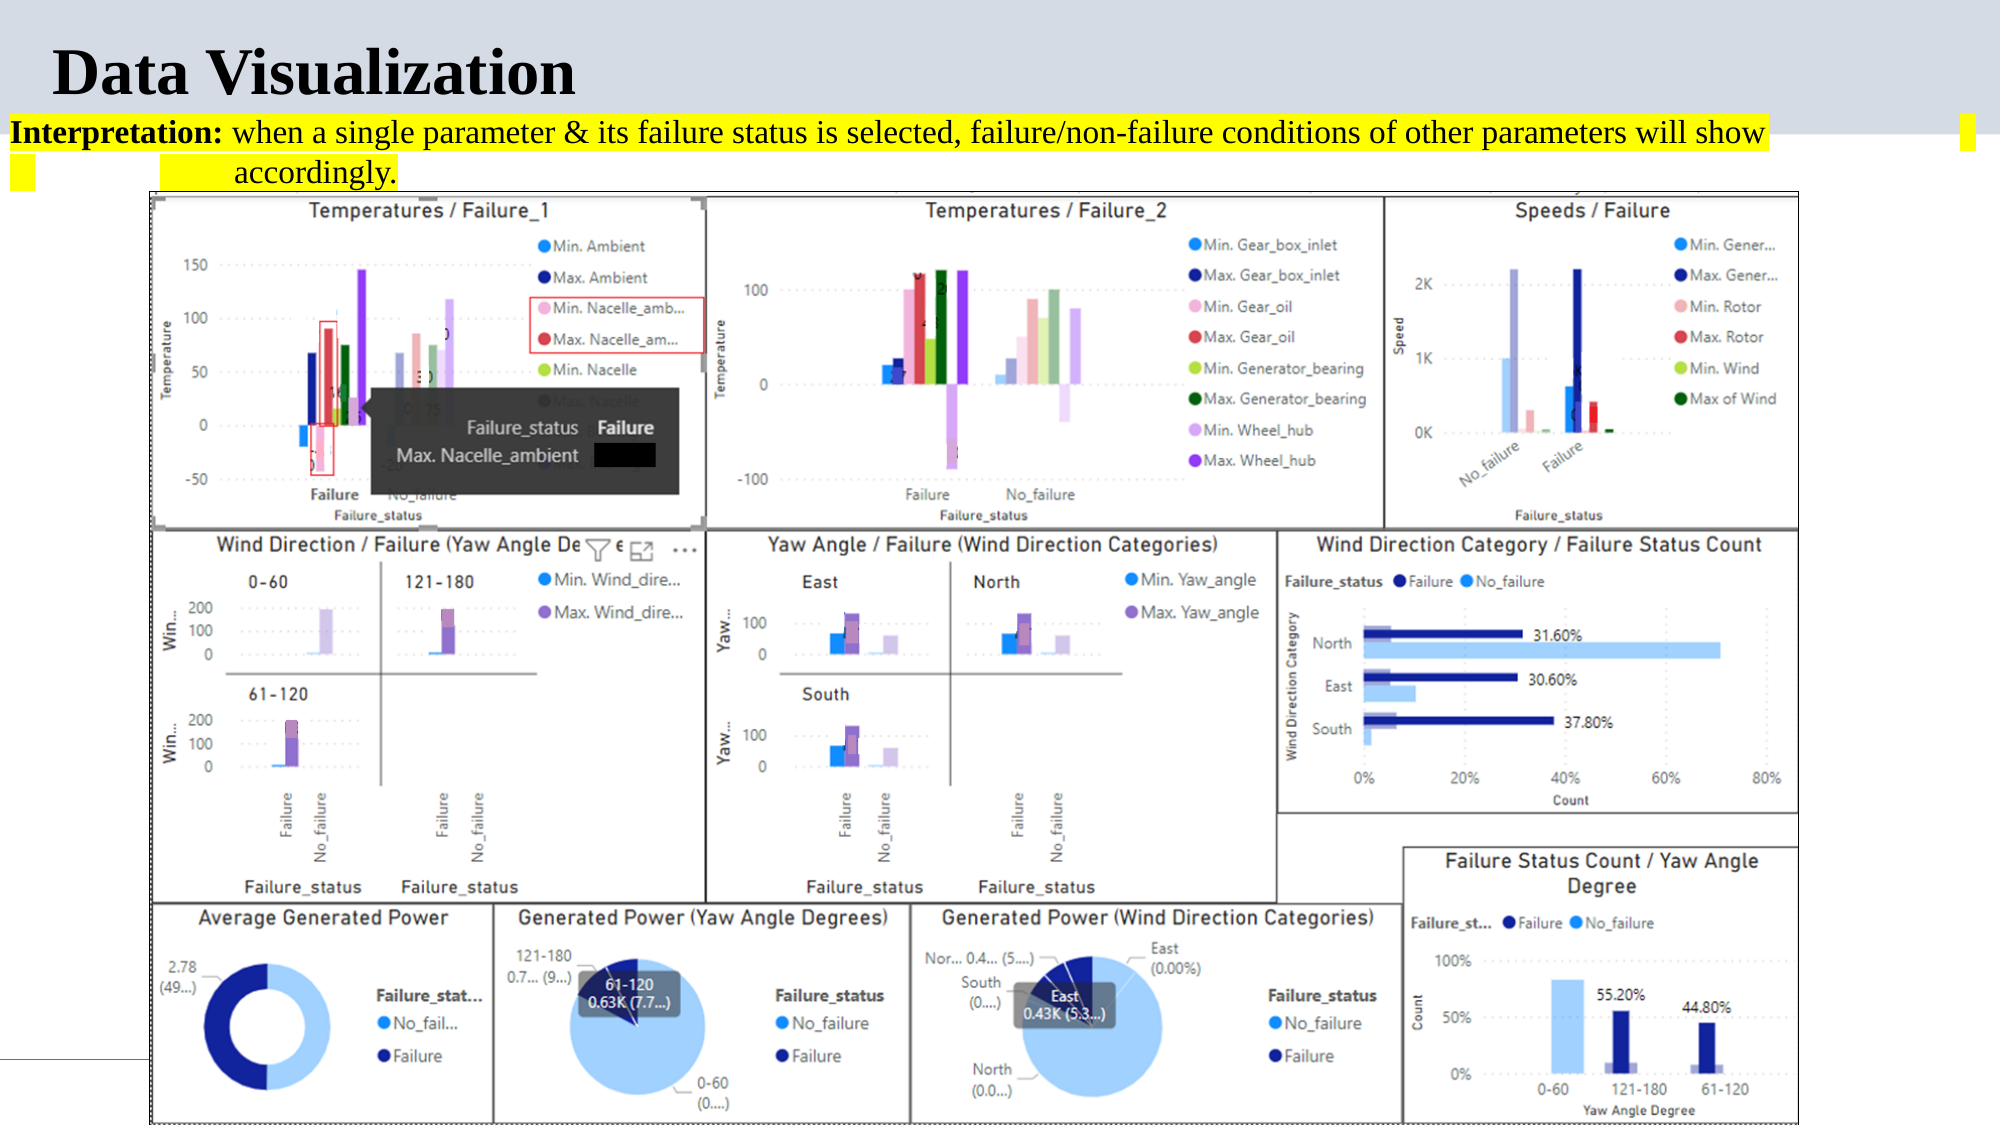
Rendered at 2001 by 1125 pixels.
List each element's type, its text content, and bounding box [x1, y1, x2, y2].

picture [148, 190, 1799, 1125]
title Data Visualization [37, 0, 1763, 103]
text_box Interpretation: when a single parameter & its failure status is selected, failure/non-failure conditions of other parameters will show accordingly. [0, 103, 1996, 198]
